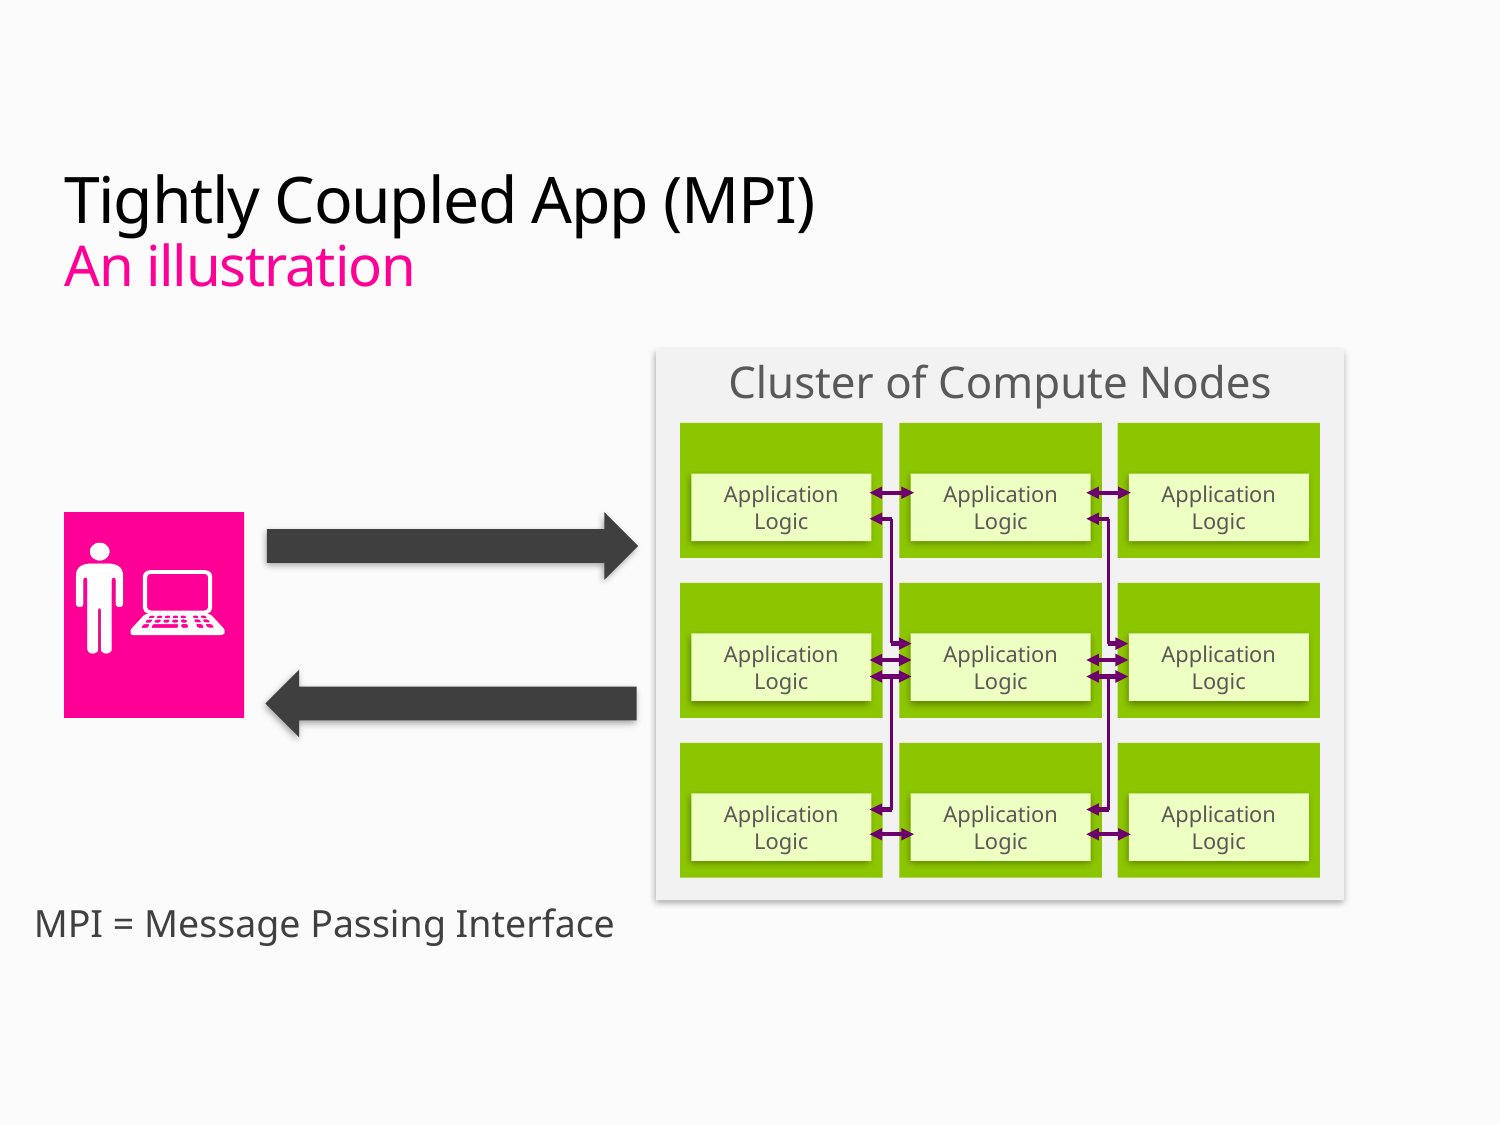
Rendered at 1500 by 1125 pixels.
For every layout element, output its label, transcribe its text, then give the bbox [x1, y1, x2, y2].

text_box MPI = Message Passing Interface [33, 900, 626, 946]
text_box 1. Submit work [266, 511, 639, 581]
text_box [63, 511, 245, 719]
text_box 2. Get results [264, 669, 638, 738]
title Tightly Coupled App (MPI) An illustration [64, 168, 1436, 300]
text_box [655, 348, 1345, 901]
